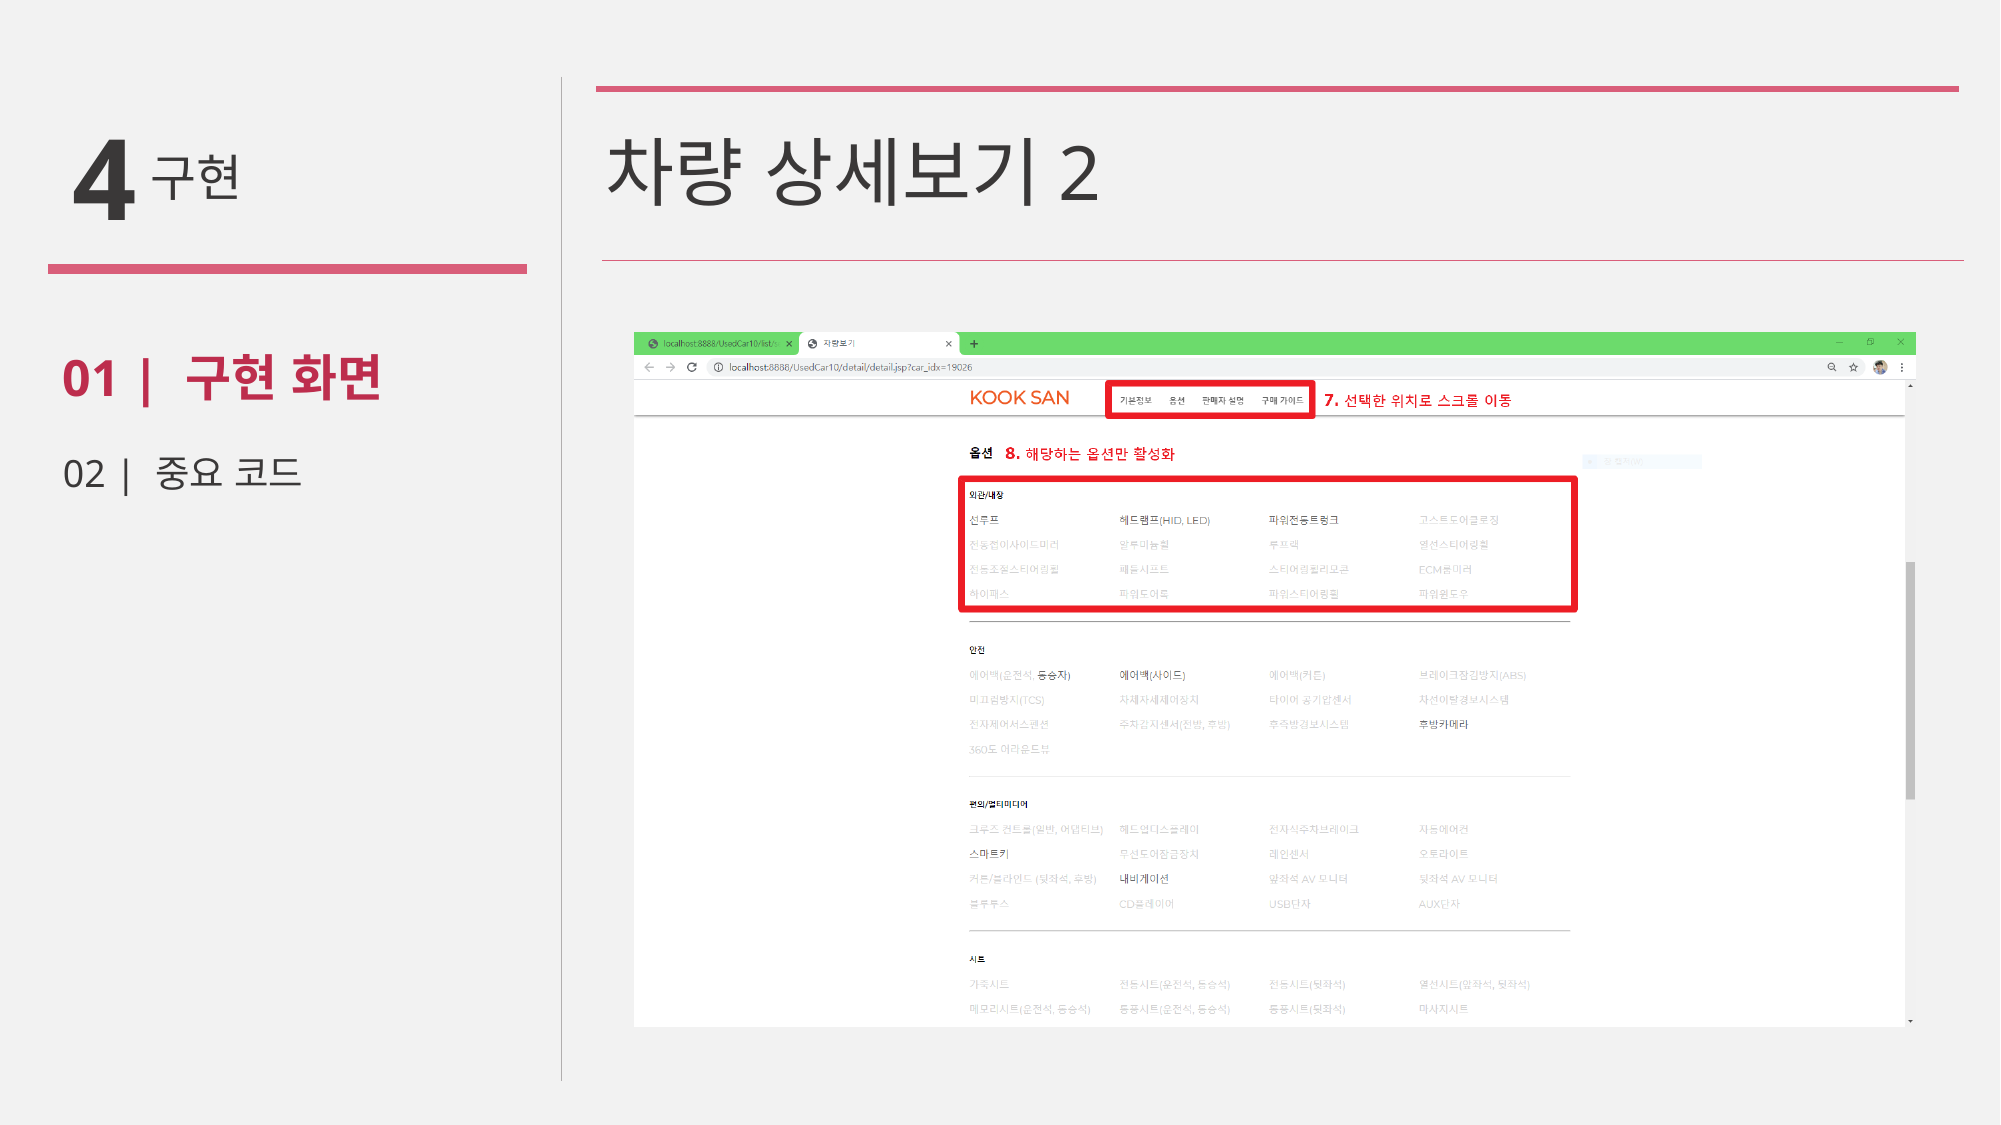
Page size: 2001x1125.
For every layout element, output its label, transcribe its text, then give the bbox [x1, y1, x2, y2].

text_box 구현 [135, 138, 258, 214]
picture [634, 332, 1916, 1027]
list 01 | 구현 화면 02 | 중요 코드 [48, 309, 527, 779]
title 차량 상세보기2 [590, 122, 1959, 231]
text_box 4 [57, 100, 152, 251]
